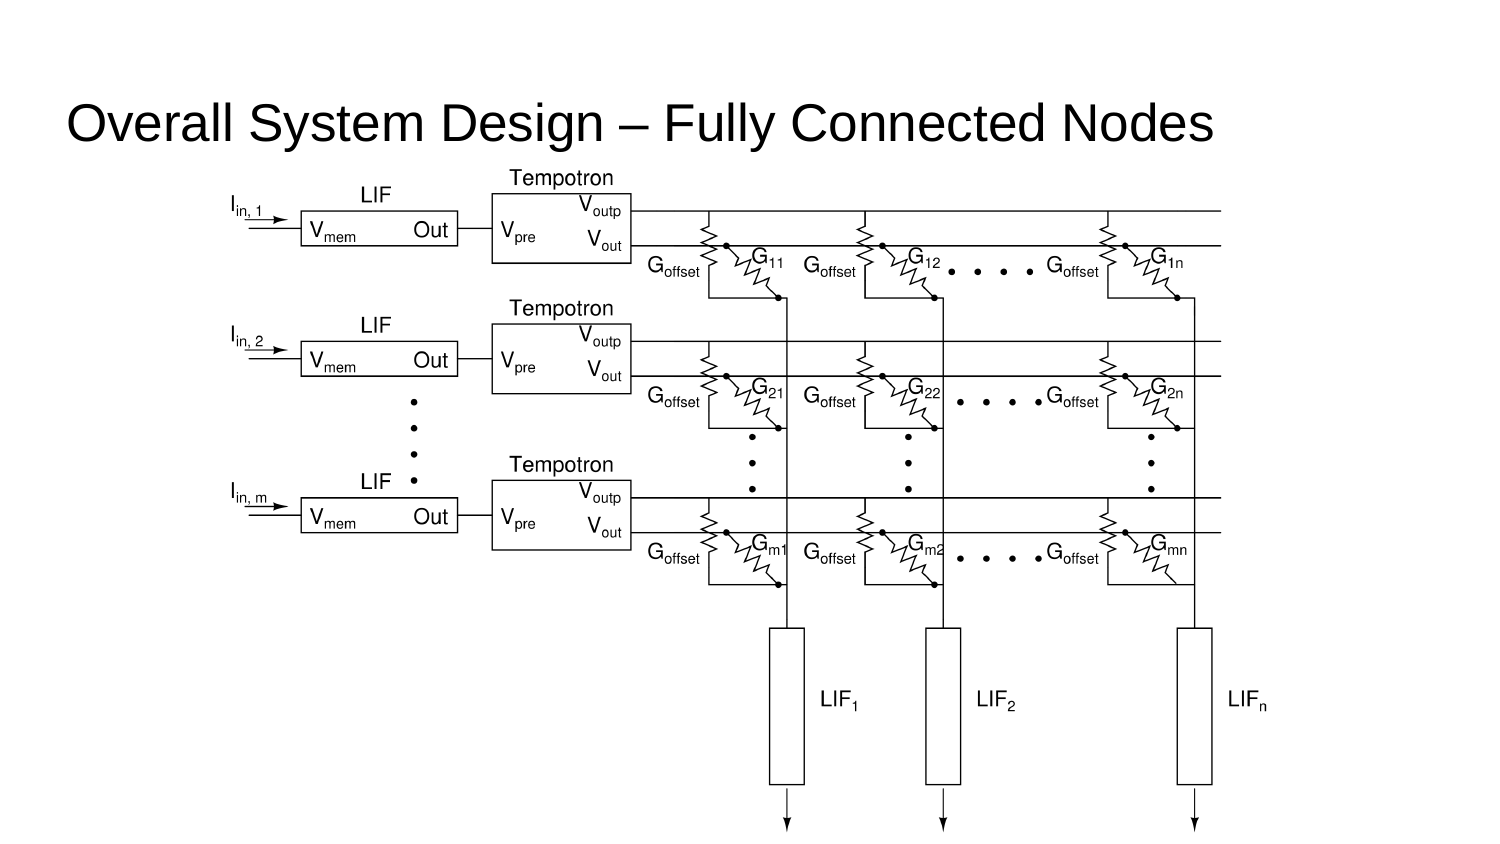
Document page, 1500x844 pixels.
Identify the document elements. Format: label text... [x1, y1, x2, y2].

picture [225, 166, 1275, 838]
title Overall System Design – Fully Connected Nodes [51, 72, 1449, 167]
